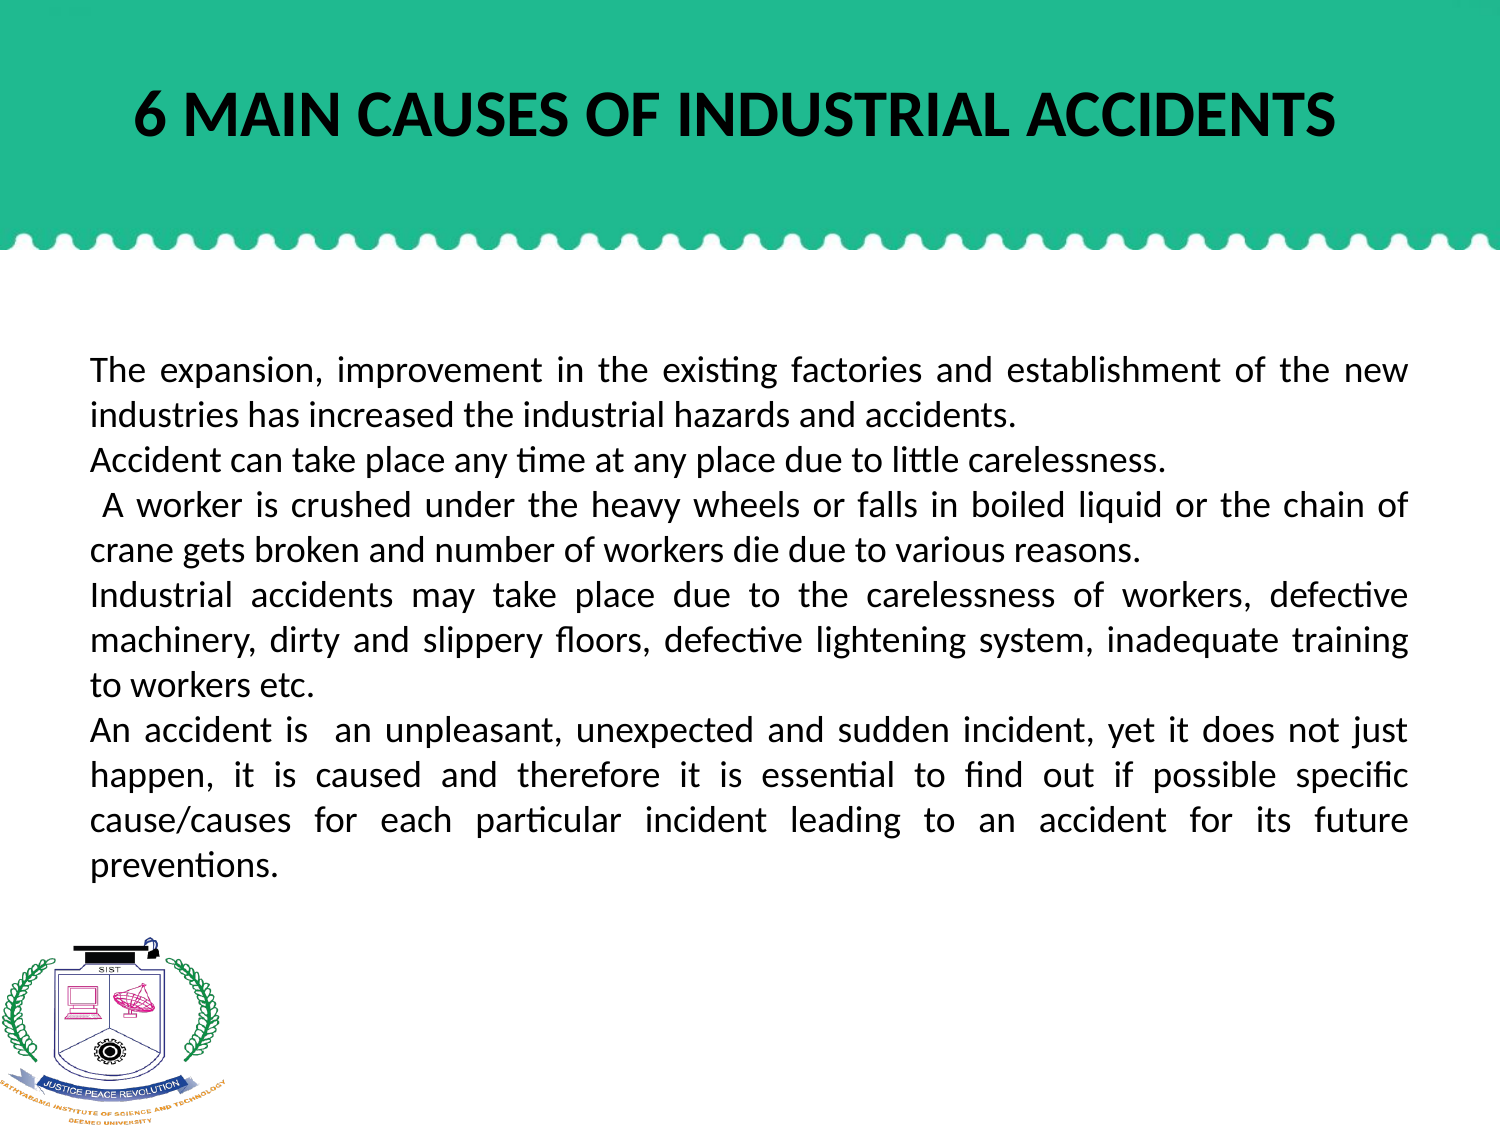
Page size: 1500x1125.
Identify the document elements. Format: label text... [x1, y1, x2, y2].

text_box The expansion, improvement in the existing factories and establishment of the new industries has increased the industrial hazards and accidents. Accident can take place any time at any place due to little carelessness. A worker is crushed under the heavy wheels or falls in boiled liquid or the chain of crane gets broken and number of workers die due to various reasons. Industrial accidents may take place due to the carelessness of workers, defective machinery, dirty and slippery floors, defective lightening system, inadequate training to workers etc. An accident is an unpleasant, unexpected and sudden incident, yet it does not just happen, it is caused and therefore it is essential to find out if possible specific cause/causes for each particular incident leading to an accident for its future preventions. [74, 337, 1425, 893]
picture [0, 0, 1500, 251]
picture [0, 937, 225, 1125]
